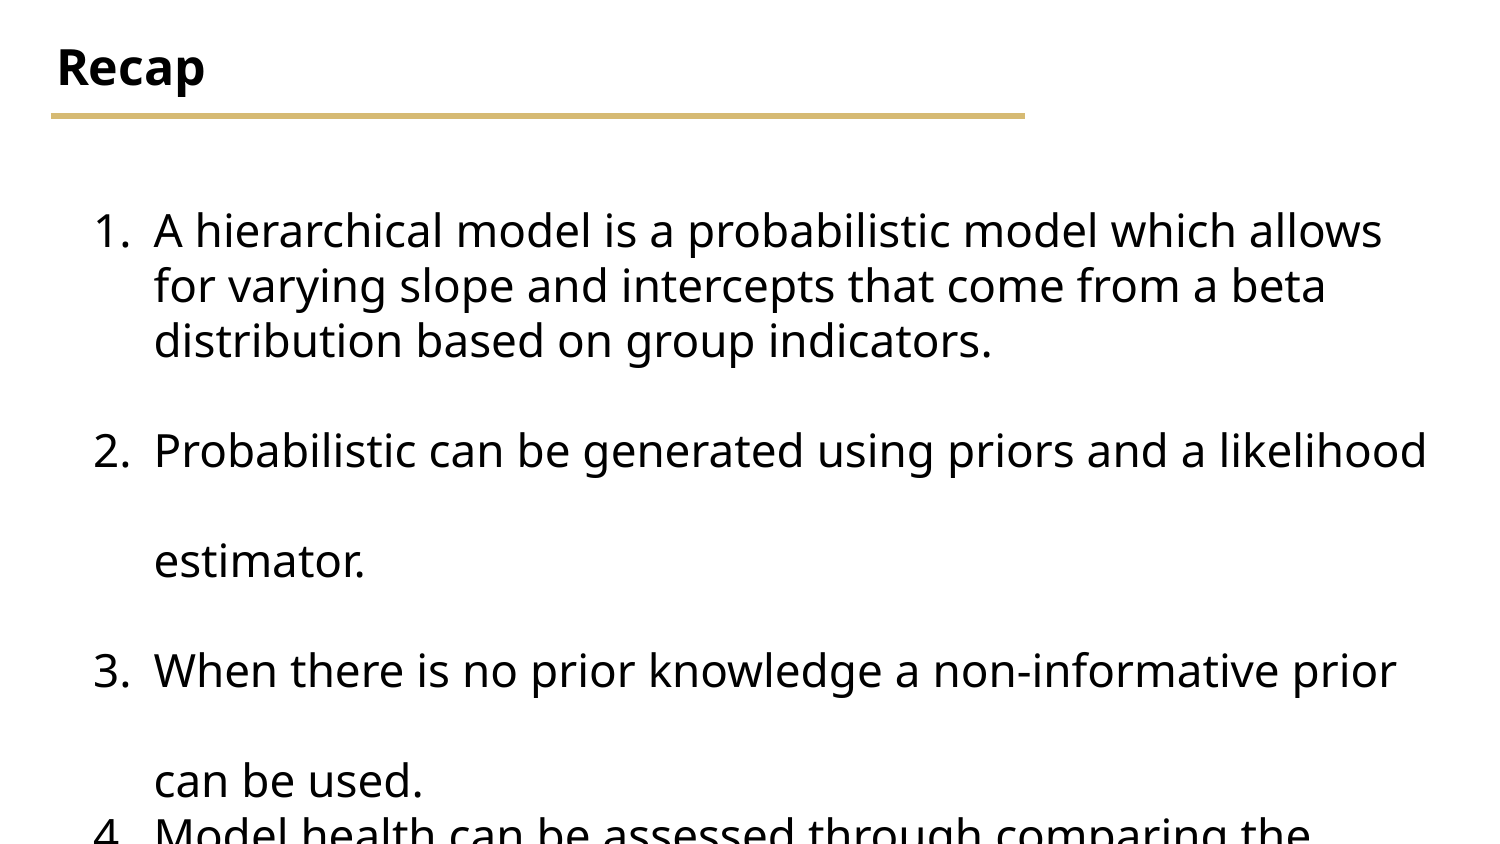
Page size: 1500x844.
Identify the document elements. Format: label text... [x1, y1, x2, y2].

text_box A hierarchical model is a probabilistic model which allows for varying slope and intercepts that come from a beta distribution based on group indicators. Probabilistic can be generated using priors and a likelihood estimator. When there is no prior knowledge a non-informative prior can be used. Model health can be assessed through comparing the posterior distribution to actual data and from the sampling traceplot. [63, 187, 1470, 296]
text_box Recap [41, 20, 1209, 121]
